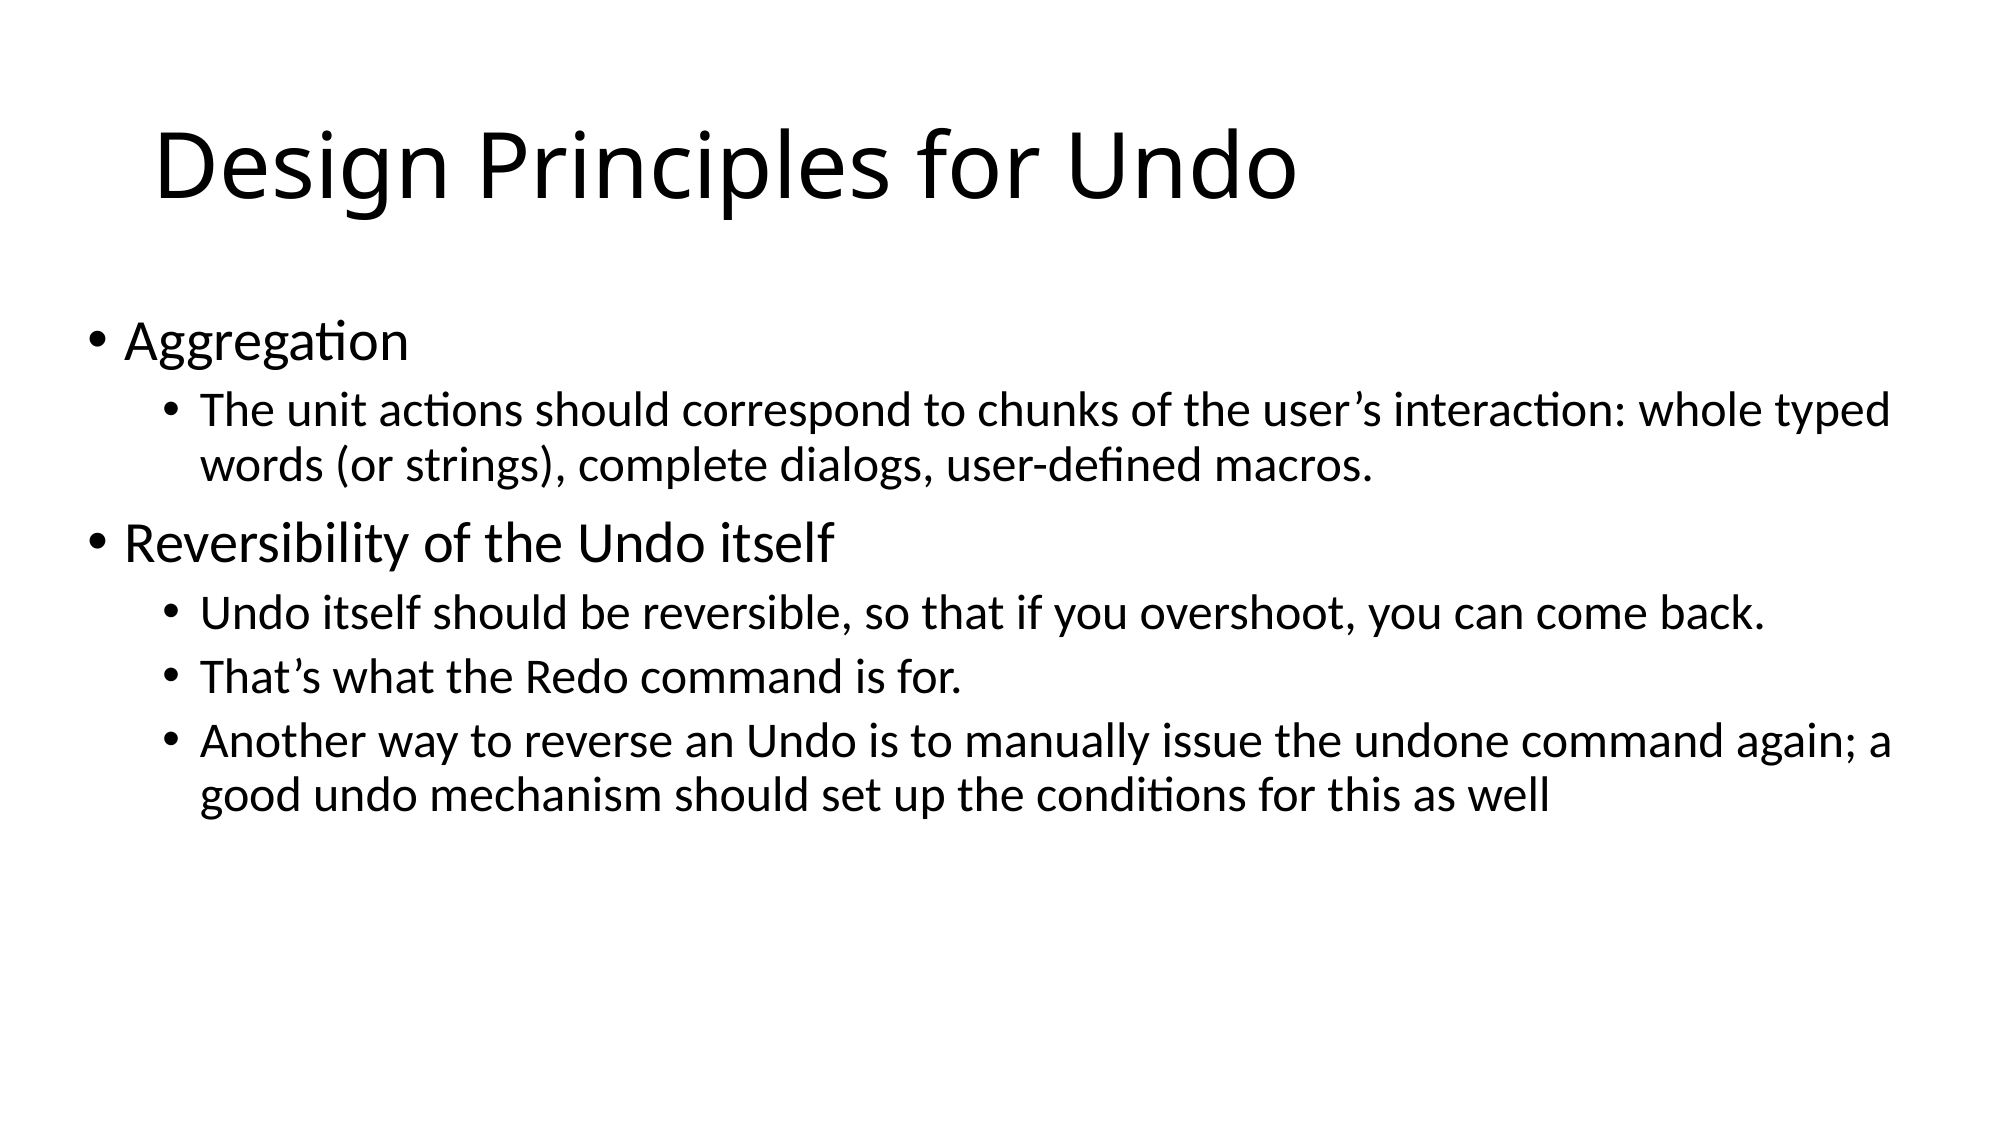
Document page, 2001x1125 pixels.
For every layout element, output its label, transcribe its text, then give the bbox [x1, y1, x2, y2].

list Aggregation The unit actions should correspond to chunks of the user’s interaction: whole typed words (or strings), complete dialogs, user-defined macros. Reversibility of the Undo itself Undo itself should be reversible, so that if you overshoot, you can come back. That’s what the Redo command is for. Another way to reverse an Undo is to manually issue the undone command again; a good undo mechanism should set up the conditions for this as well [72, 302, 1930, 1012]
title Design Principles for Undo [137, 59, 1863, 278]
